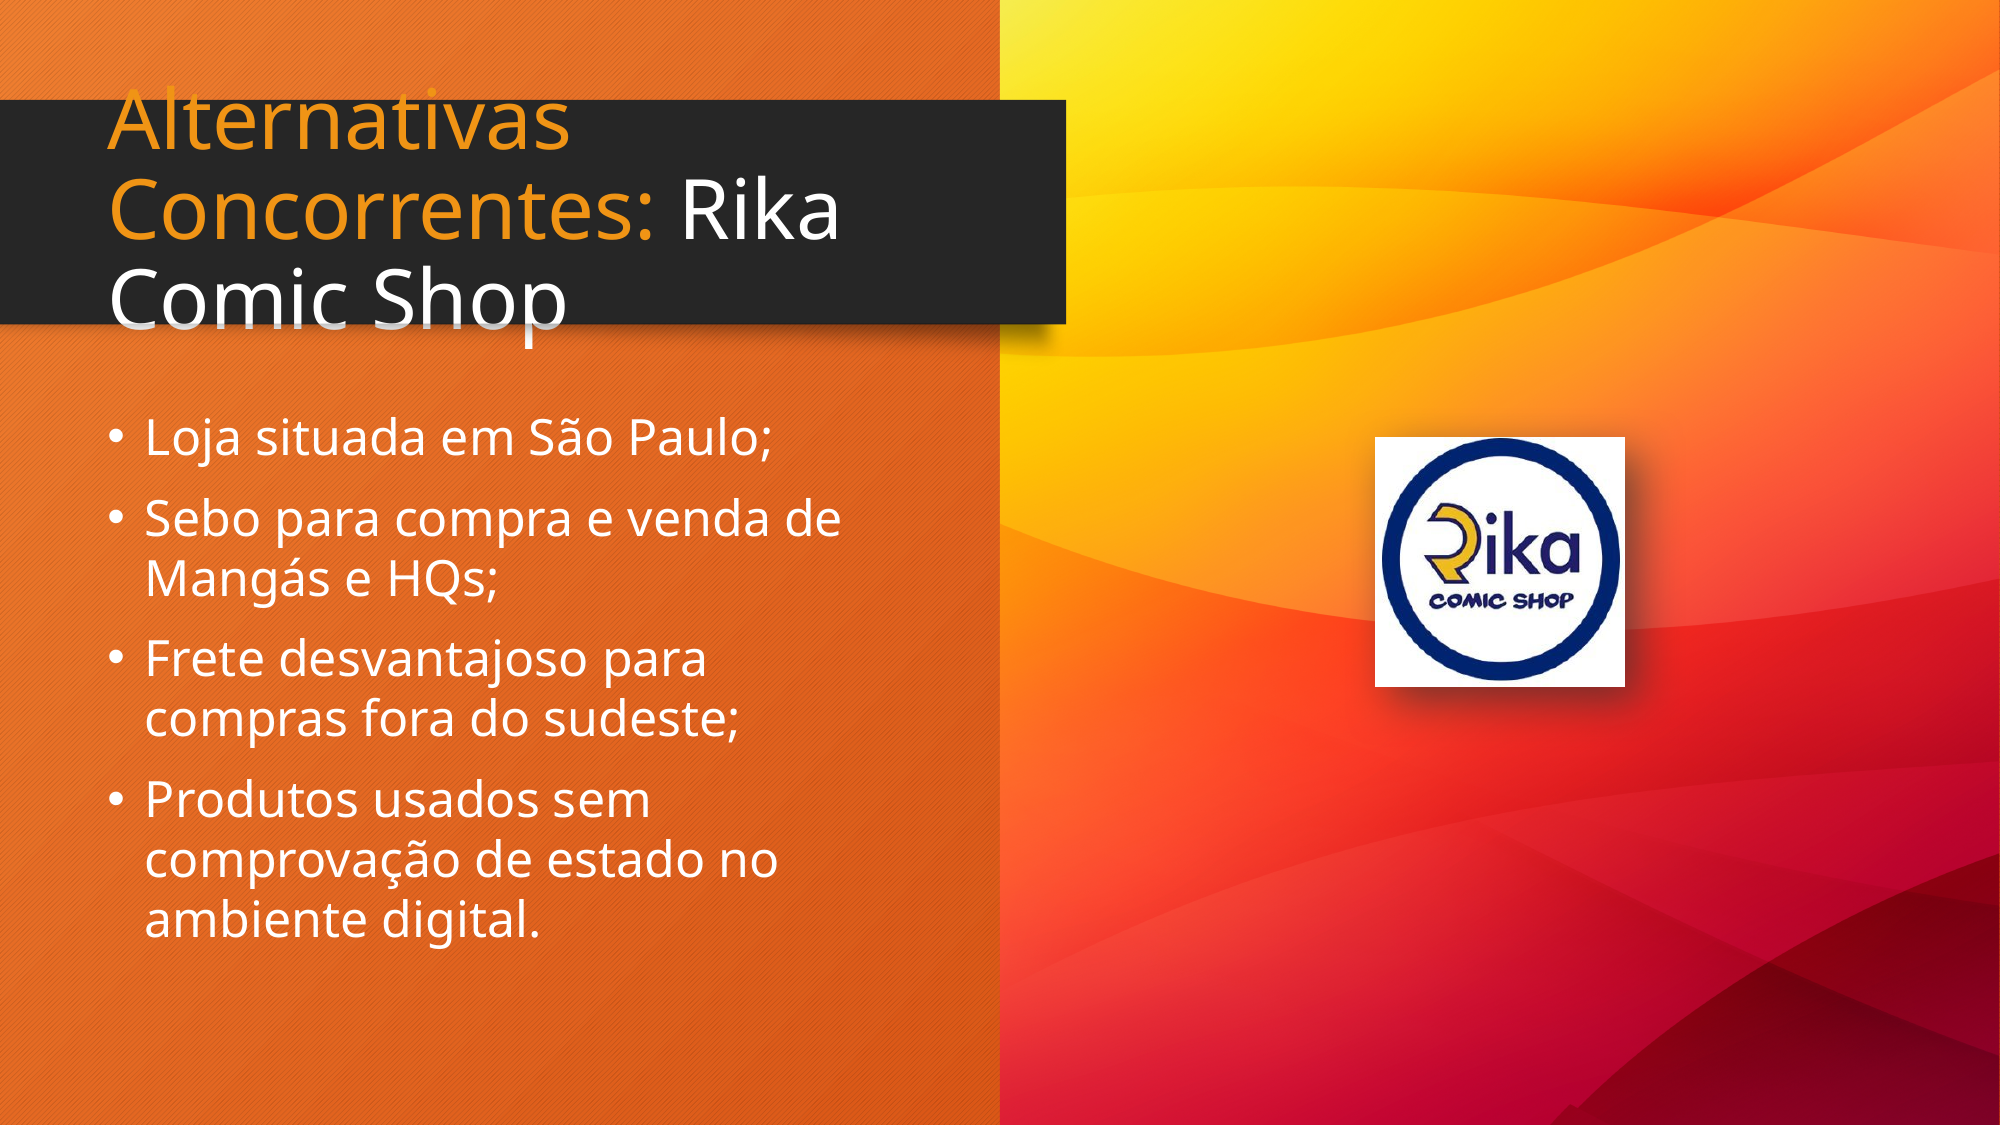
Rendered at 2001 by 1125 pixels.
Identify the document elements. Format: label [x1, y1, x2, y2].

text_box [0, 0, 999, 322]
picture [0, 0, 2000, 1125]
text_box [0, 367, 999, 1125]
